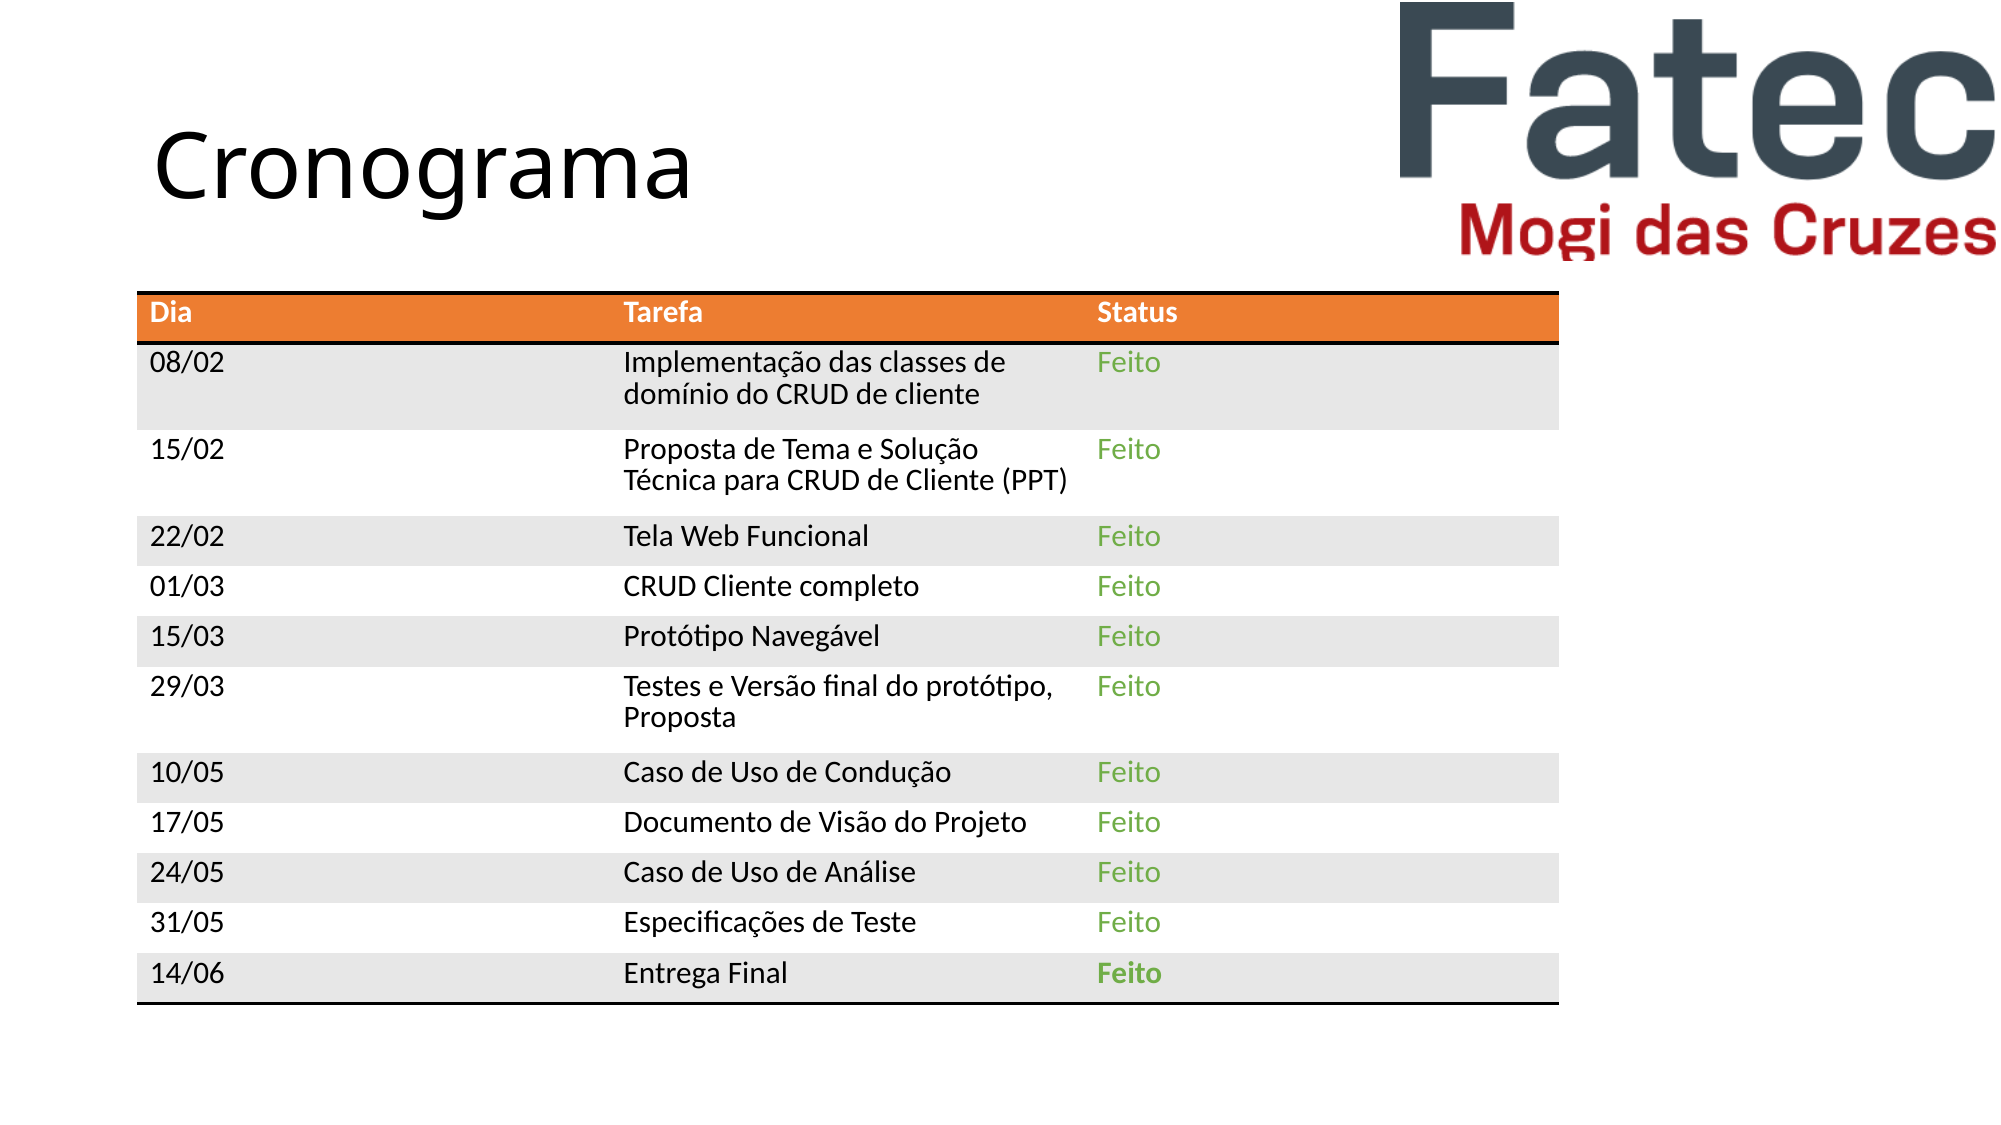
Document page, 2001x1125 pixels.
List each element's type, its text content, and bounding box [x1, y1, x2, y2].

table_cell Feito [1085, 430, 1559, 516]
table_cell Feito [1085, 667, 1559, 753]
table_cell Documento de Visão do Projeto [611, 803, 1085, 853]
table_cell Caso de Uso de Análise [611, 853, 1085, 903]
table_cell 24/05 [137, 853, 611, 903]
table_cell Feito [1085, 345, 1559, 430]
table_cell Implementação das classes de domínio do CRUD de cliente [611, 345, 1085, 430]
table_cell Feito [1085, 903, 1559, 953]
table_cell CRUD Cliente completo [611, 566, 1085, 616]
table_cell Entrega Final [611, 953, 1085, 1002]
table_cell 14/06 [137, 953, 611, 1002]
table_cell Feito [1085, 566, 1559, 616]
table_cell Proposta de Tema e Solução Técnica para CRUD de Cliente (PPT) [611, 430, 1085, 516]
table_cell 10/05 [137, 753, 611, 803]
table_header Dia [137, 295, 611, 341]
table_cell Feito [1085, 616, 1559, 667]
table_cell Especificações de Teste [611, 903, 1085, 953]
table_cell Testes e Versão final do protótipo, Proposta [611, 667, 1085, 753]
table_cell 17/05 [137, 803, 611, 853]
table_cell Caso de Uso de Condução [611, 753, 1085, 803]
table_cell 01/03 [137, 566, 611, 616]
table_cell 31/05 [137, 903, 611, 953]
table_cell 29/03 [137, 667, 611, 753]
table_cell Feito [1085, 853, 1559, 903]
table_header Status [1085, 295, 1559, 341]
table_cell Protótipo Navegável [611, 616, 1085, 667]
table_cell Feito [1085, 803, 1559, 853]
table_cell Feito [1085, 953, 1559, 1002]
table_header Tarefa [611, 295, 1085, 341]
table_cell 22/02 [137, 516, 611, 566]
table_cell 15/03 [137, 616, 611, 667]
title Cronograma [137, 59, 1863, 278]
table_cell 15/02 [137, 430, 611, 516]
table_cell Feito [1085, 753, 1559, 803]
table_cell Feito [1085, 516, 1559, 566]
picture [1400, 2, 2000, 262]
table_cell Tela Web Funcional [611, 516, 1085, 566]
table_cell 08/02 [137, 345, 611, 430]
